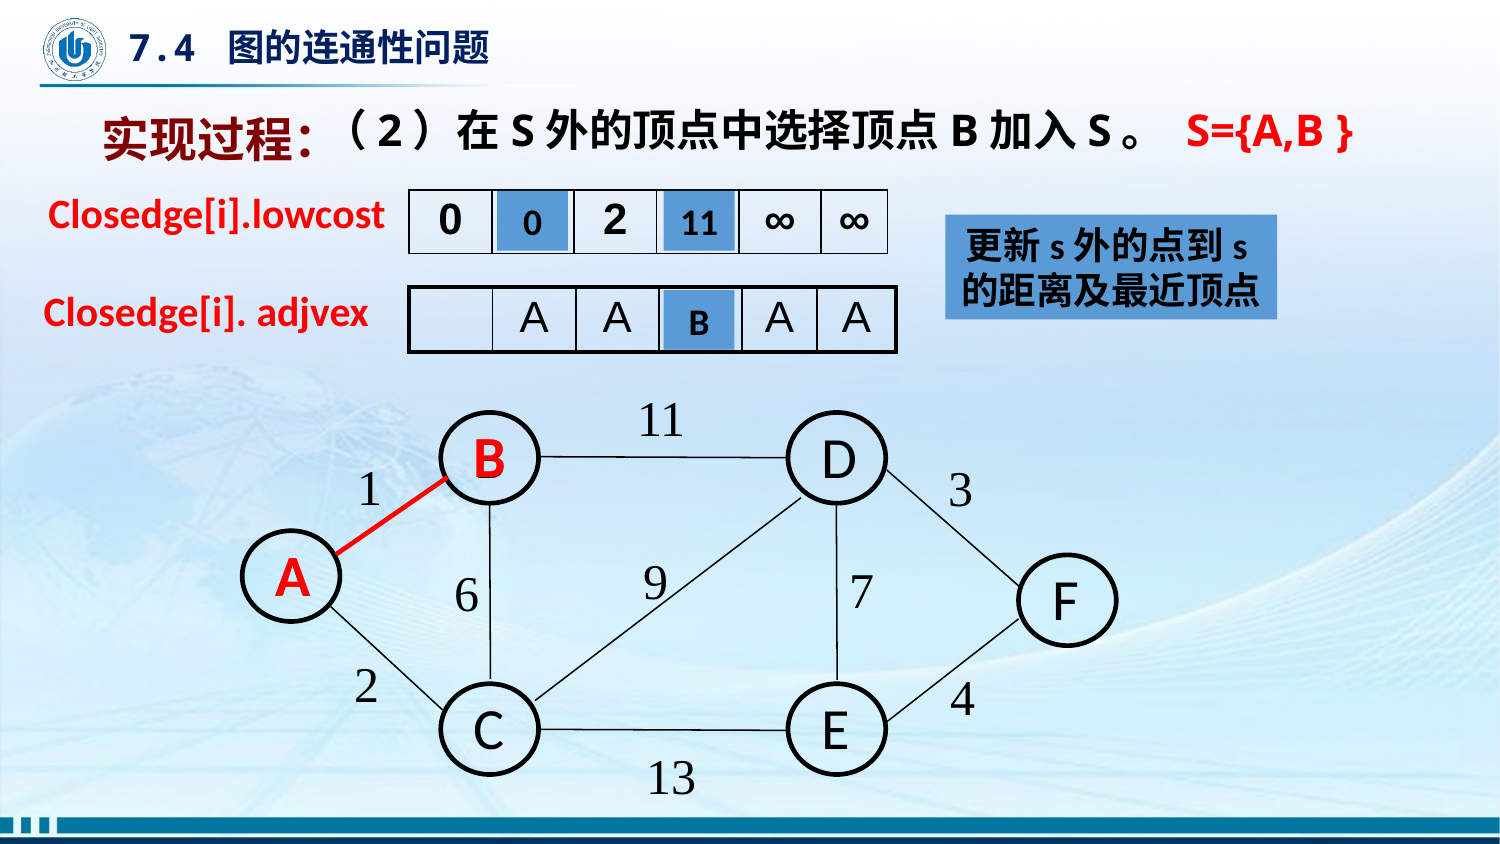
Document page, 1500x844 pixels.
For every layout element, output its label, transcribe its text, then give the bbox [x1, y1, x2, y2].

text_box 更新s外的点到s的距离及最近顶点 [945, 214, 1278, 320]
title 7.4 图的连通性问题 [122, 29, 631, 70]
text_box B [663, 290, 735, 350]
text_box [242, 386, 1117, 806]
table_header ∞ [822, 191, 887, 253]
picture [0, 0, 1500, 844]
table_header [411, 289, 492, 350]
table_header 1 [493, 191, 573, 253]
table_header ∞ [740, 191, 820, 253]
text_box 11 [663, 190, 735, 251]
table_header A [818, 289, 894, 350]
table_header ∞ [657, 191, 738, 253]
table_header A [660, 289, 741, 350]
table_header A [493, 289, 575, 350]
list 实现过程： [86, 97, 1415, 768]
text_box 0 [497, 190, 568, 251]
table_header 0 [410, 191, 491, 253]
text_box Closedge[i].lowcost [33, 179, 402, 245]
text_box （2）在S外的顶点中选择顶点B加入S。 S={A,B } [308, 95, 1390, 163]
table_header 2 [575, 191, 656, 253]
table_header A [577, 289, 658, 350]
text_box Closedge[i]. adjvex [28, 276, 399, 342]
table_header A [743, 289, 816, 350]
